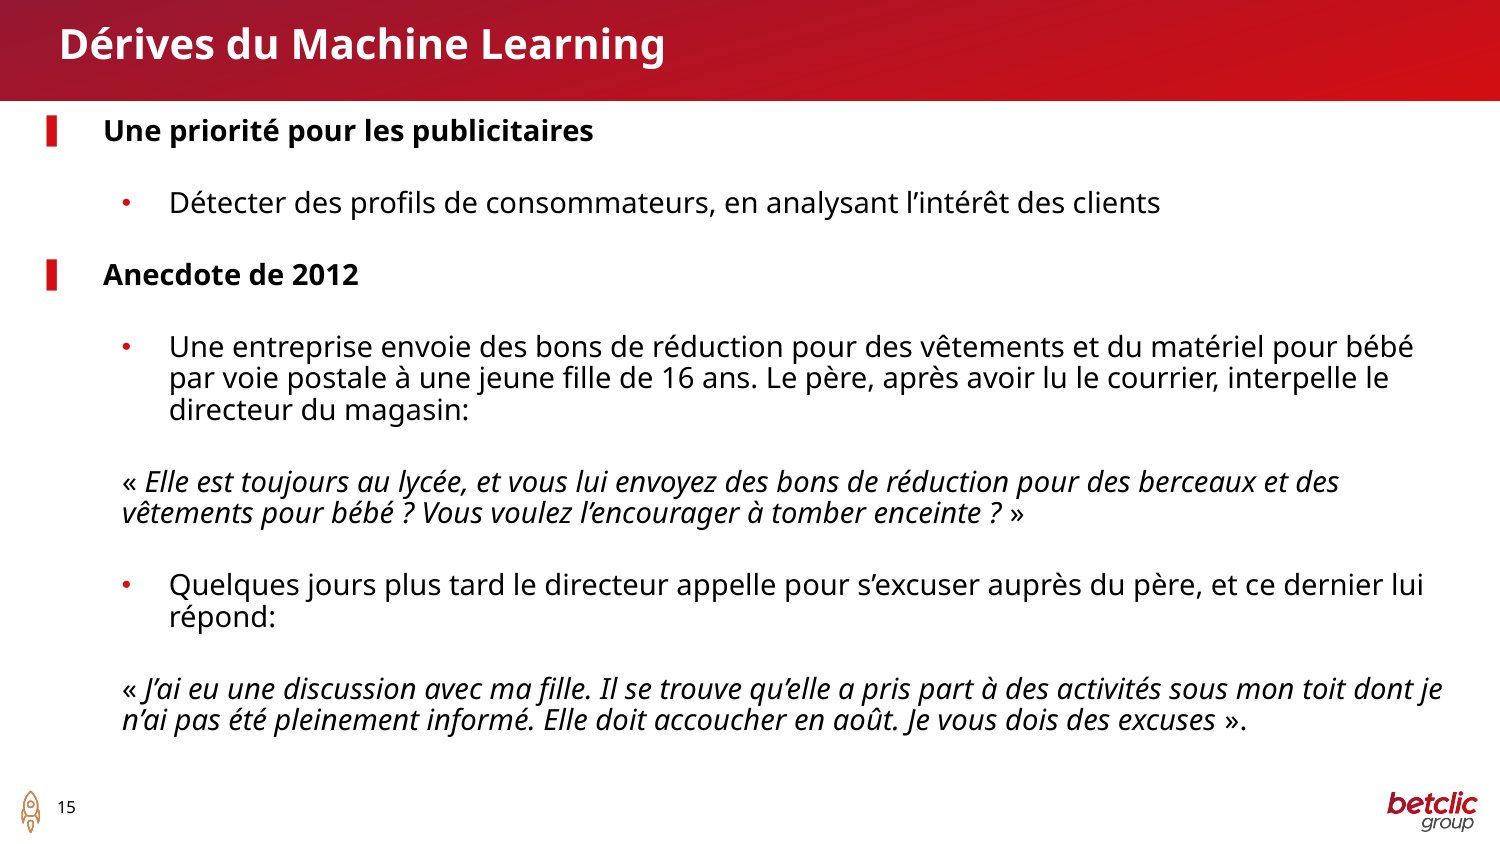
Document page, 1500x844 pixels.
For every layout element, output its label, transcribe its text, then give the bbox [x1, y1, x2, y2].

picture [1387, 791, 1478, 832]
text_box Une priorité pour les publicitaires Détecter des profils de consommateurs, en analysant l’intérêt des clients Anecdote de 2012 Une entreprise envoie des bons de réduction pour des vêtements et du matériel pour bébé par voie postale à une jeune fille de 16 ans. Le père, après avoir lu le courrier, interpelle le directeur du magasin: « Elle est toujours au lycée, et vous lui envoyez des bons de réduction pour des berceaux et des vêtements pour bébé ? Vous voulez l’encourager à tomber enceinte ? » Quelques jours plus tard le directeur appelle pour s’excuser auprès du père, et ce dernier lui répond: « J’ai eu une discussion avec ma fille. Il se trouve qu’elle a pris part à des activités sous mon toit dont je n’ai pas été pleinement informé. Elle doit accoucher en août. Je vous dois des excuses ». [29, 108, 1467, 785]
text_box Dérives du Machine Learning [43, 0, 1467, 93]
picture [22, 791, 40, 833]
